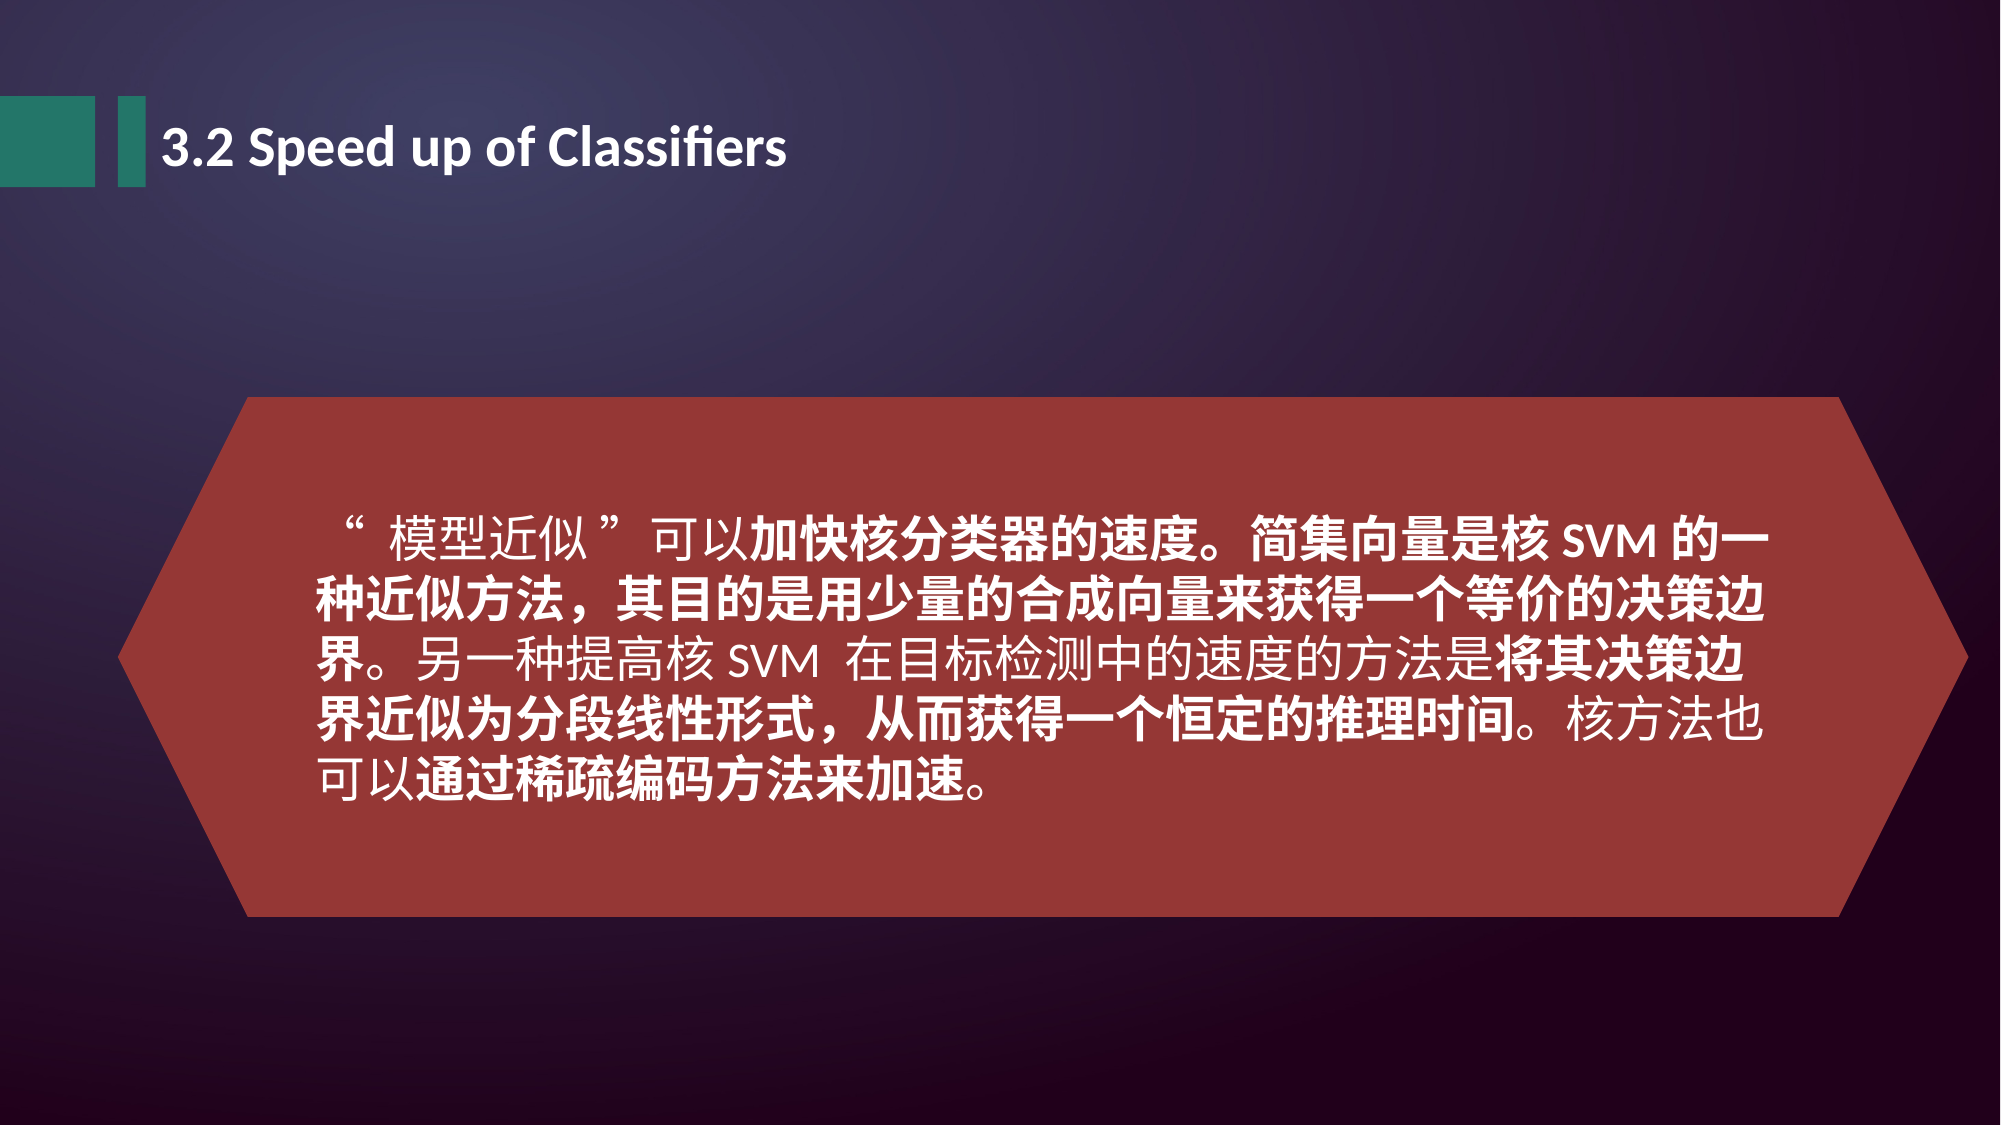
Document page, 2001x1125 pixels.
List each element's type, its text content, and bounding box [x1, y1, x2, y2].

text_box “ 模型近似 ”可以加快核分类器的速度。简集向量是核SVM的一种近似方法，其目的是用少量的合成向量来获得一个等价的决策边界。另一种提高核SVM 在目标检测中的速度的方法是将其决策边界近似为分段线性形式，从而获得一个恒定的推理时间。核方法也可以通过稀疏编码方法来加速。 [115, 395, 1971, 919]
text_box [0, 94, 97, 189]
text_box [116, 94, 148, 189]
picture [0, 0, 2001, 1125]
text_box 3.2 Speed up of Classifiers [148, 100, 1329, 186]
